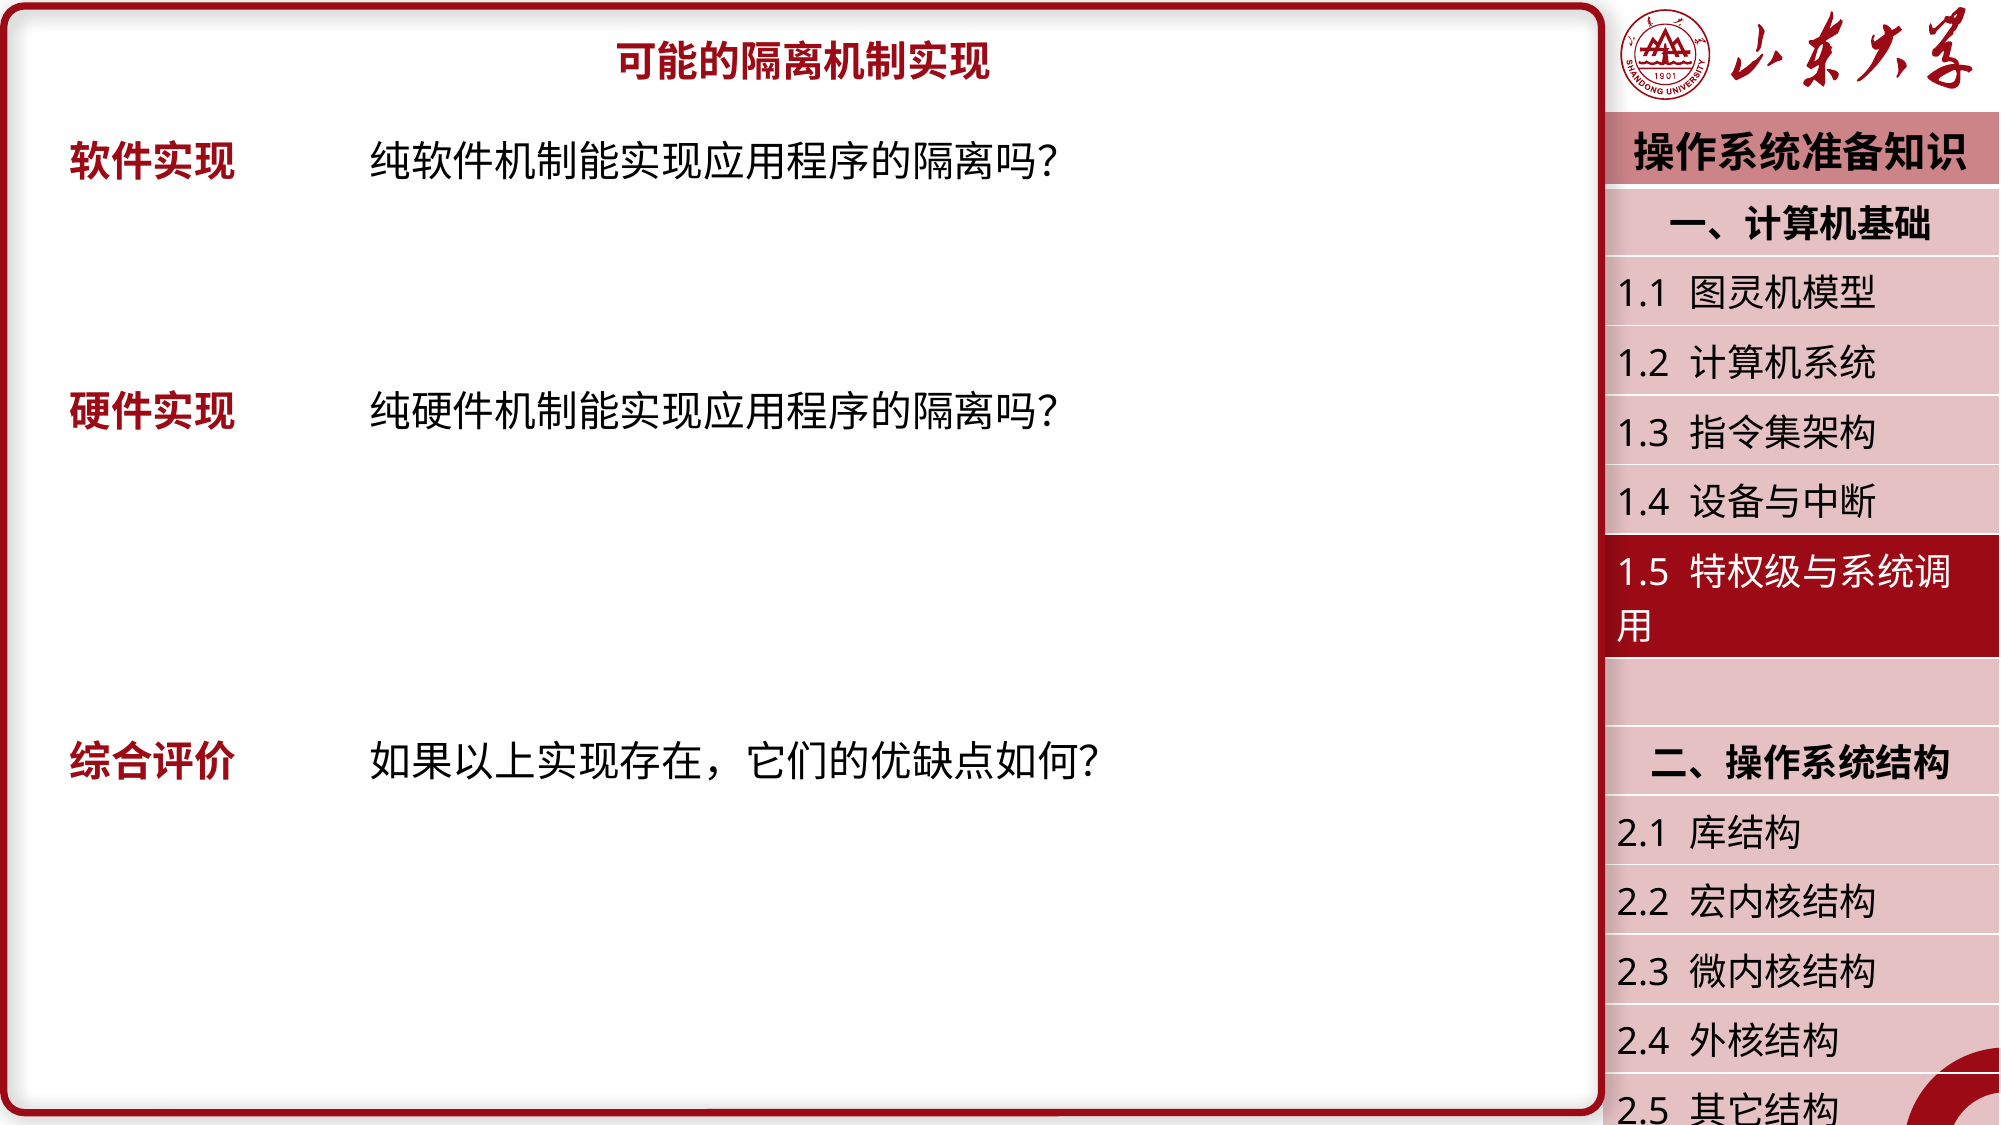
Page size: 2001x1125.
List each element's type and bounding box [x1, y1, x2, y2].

text_box [1620, 5, 1977, 100]
text_box [2, 4, 1603, 1114]
table_cell [1603, 465, 1999, 533]
table_cell [1603, 935, 1999, 1003]
table_header [1603, 112, 1999, 184]
table_cell [1603, 727, 1999, 794]
table_cell [1603, 1074, 1999, 1125]
table_cell [1603, 189, 1999, 255]
table_cell [1603, 257, 1999, 325]
table_cell [1603, 865, 1999, 933]
table_cell [1603, 1005, 1999, 1072]
table_cell [1603, 326, 1999, 394]
table_cell [1603, 396, 1999, 464]
table_cell [1603, 796, 1999, 864]
table_cell [1603, 659, 1999, 725]
table_cell [1603, 535, 1999, 657]
